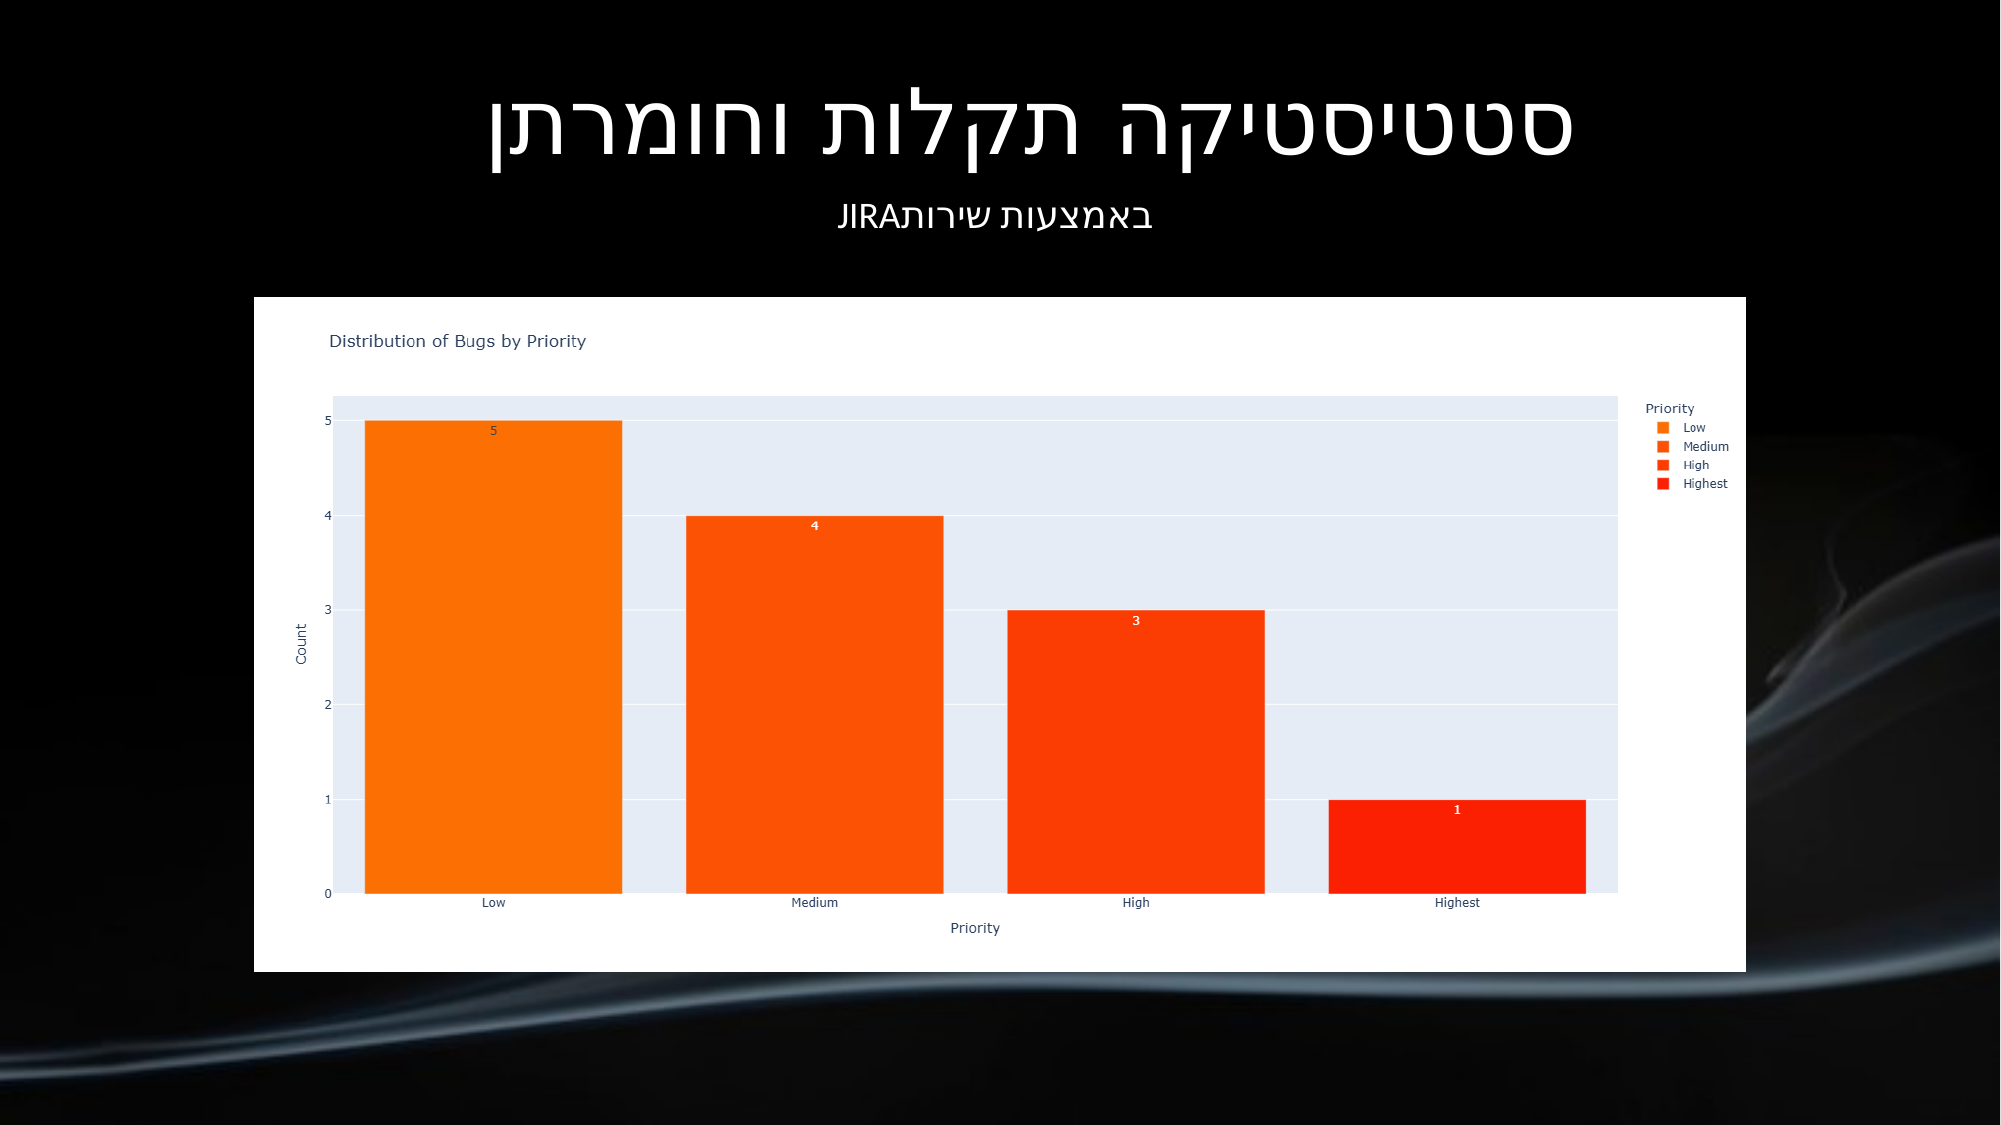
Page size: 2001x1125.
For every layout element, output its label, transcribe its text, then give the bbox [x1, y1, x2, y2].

picture [0, 0, 2001, 1125]
text_box JIRAבאמצעות שירות [813, 183, 1358, 244]
text_box סטטיסטיקה תקלות וחומרתן [469, 36, 1703, 214]
